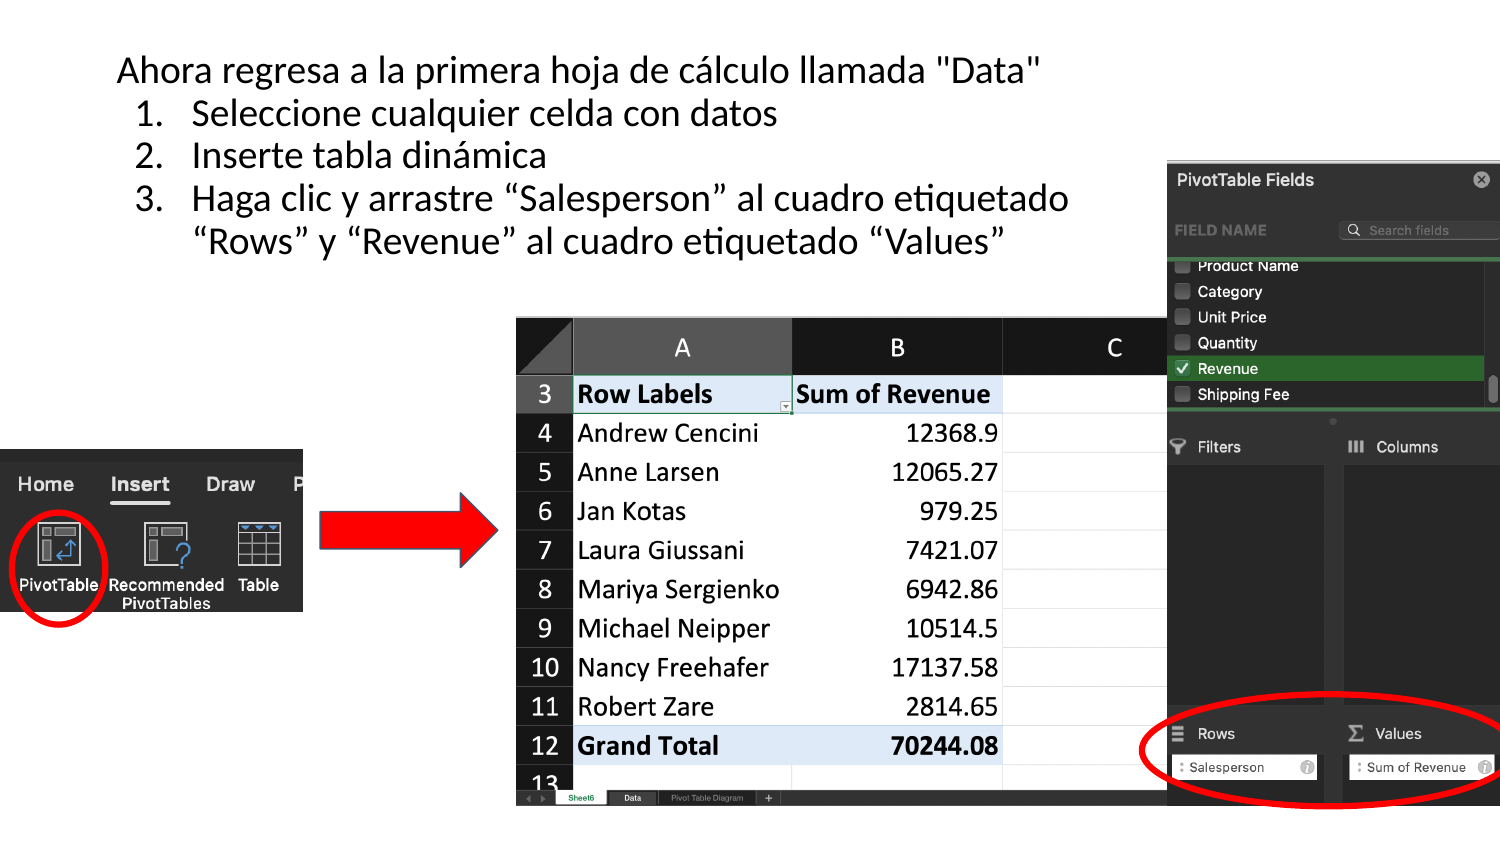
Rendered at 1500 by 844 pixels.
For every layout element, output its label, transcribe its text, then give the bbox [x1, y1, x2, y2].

picture [0, 448, 303, 612]
text_box Ahora regresa a la primera hoja de cálculo llamada "Data" Seleccione cualquier celda con datos Inserte tabla dinámica Haga clic y arrastre “Salesperson” al cuadro etiquetado “Rows” y “Revenue” al cuadro etiquetado “Values” [105, 38, 1158, 274]
text_box [320, 492, 498, 568]
text_box [40, 620, 78, 625]
picture [516, 160, 1500, 806]
